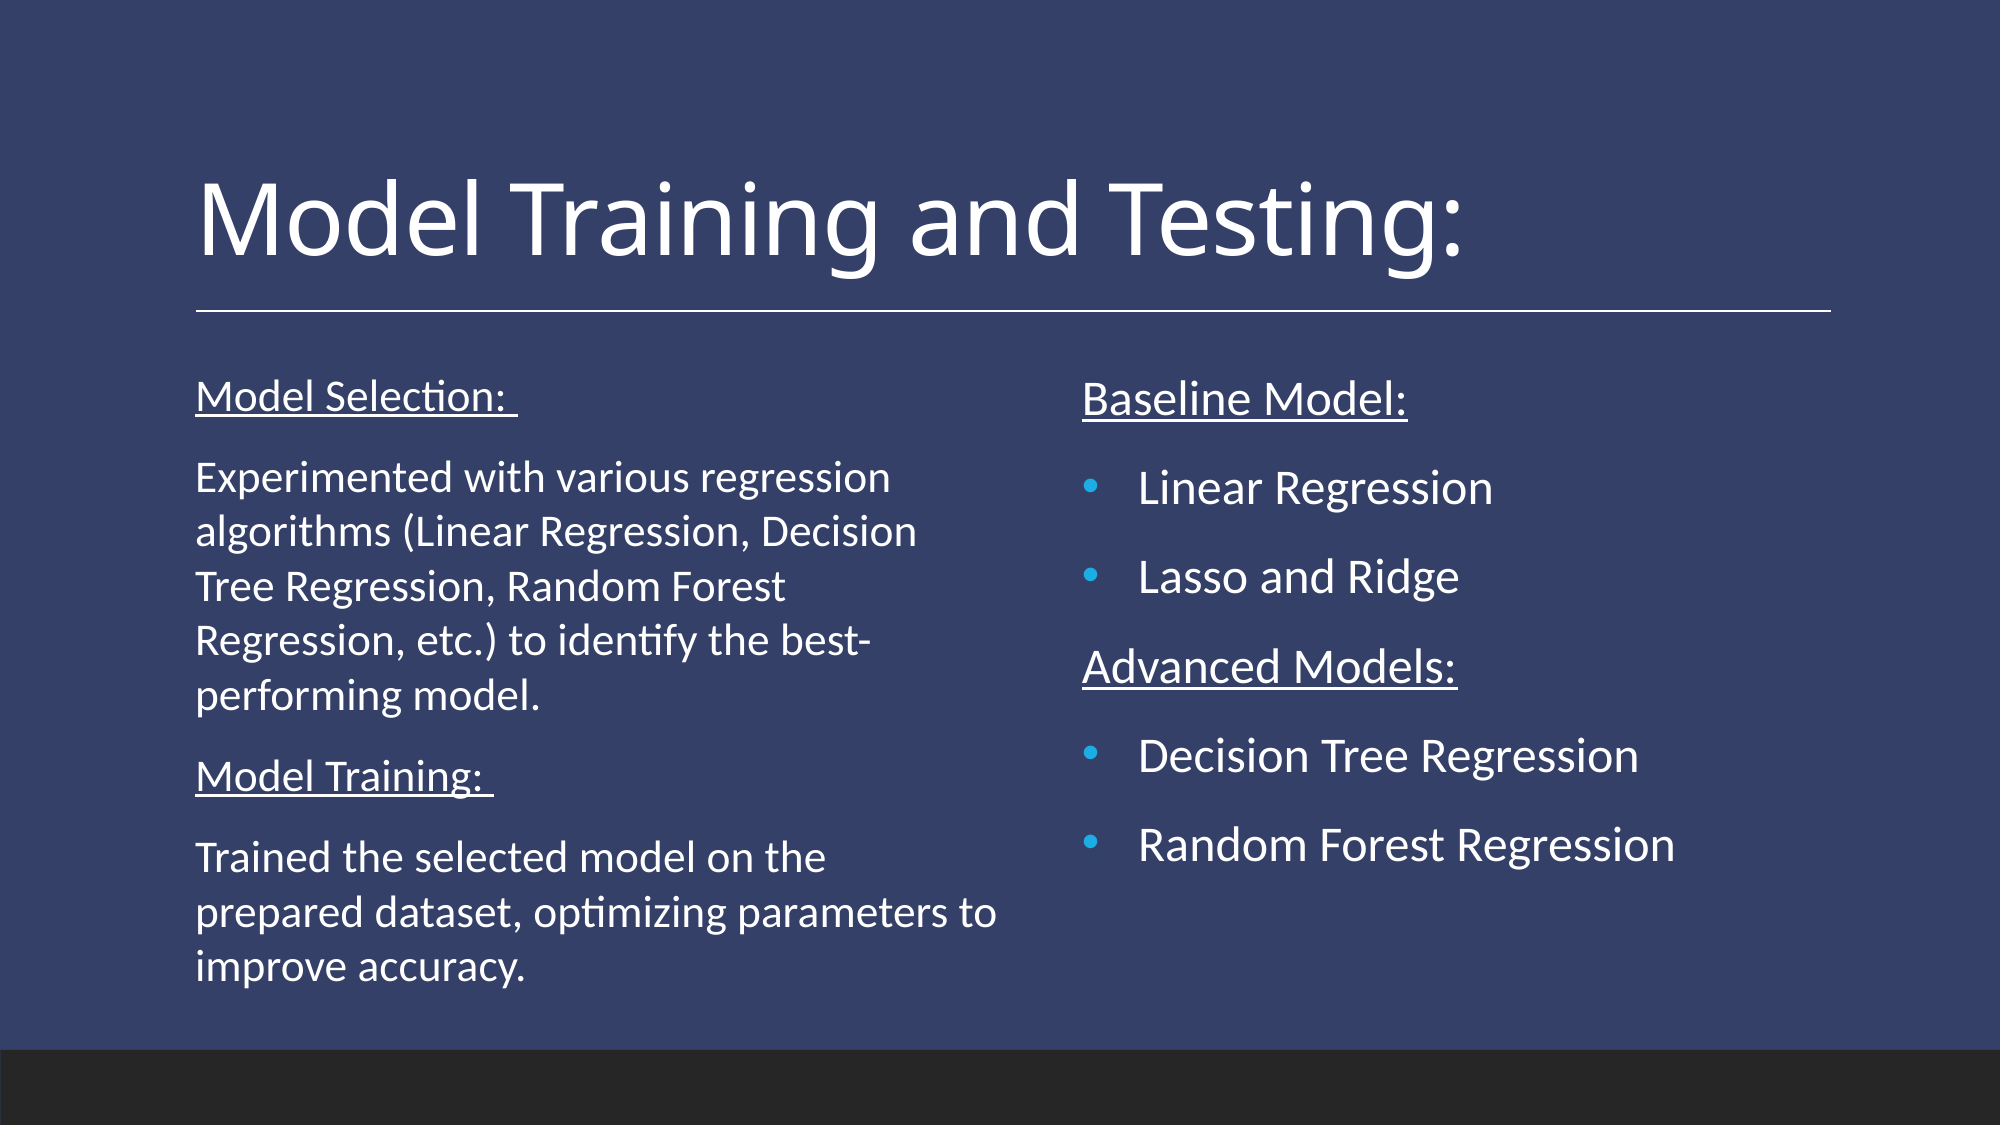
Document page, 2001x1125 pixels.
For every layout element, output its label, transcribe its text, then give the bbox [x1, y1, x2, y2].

list Model Selection: Experimented with various regression algorithms (Linear Regression, Decision Tree Regression, Random Forest Regression, etc.) to identify the best-performing model. Model Training: Trained the selected model on the prepared dataset, optimizing parameters to improve accuracy. [180, 358, 1000, 1001]
title Model Training and Testing: [180, 47, 1830, 285]
list Baseline Model: Linear Regression Lasso and Ridge Advanced Models: Decision Tree Regression Random Forest Regression [1066, 358, 1834, 1001]
